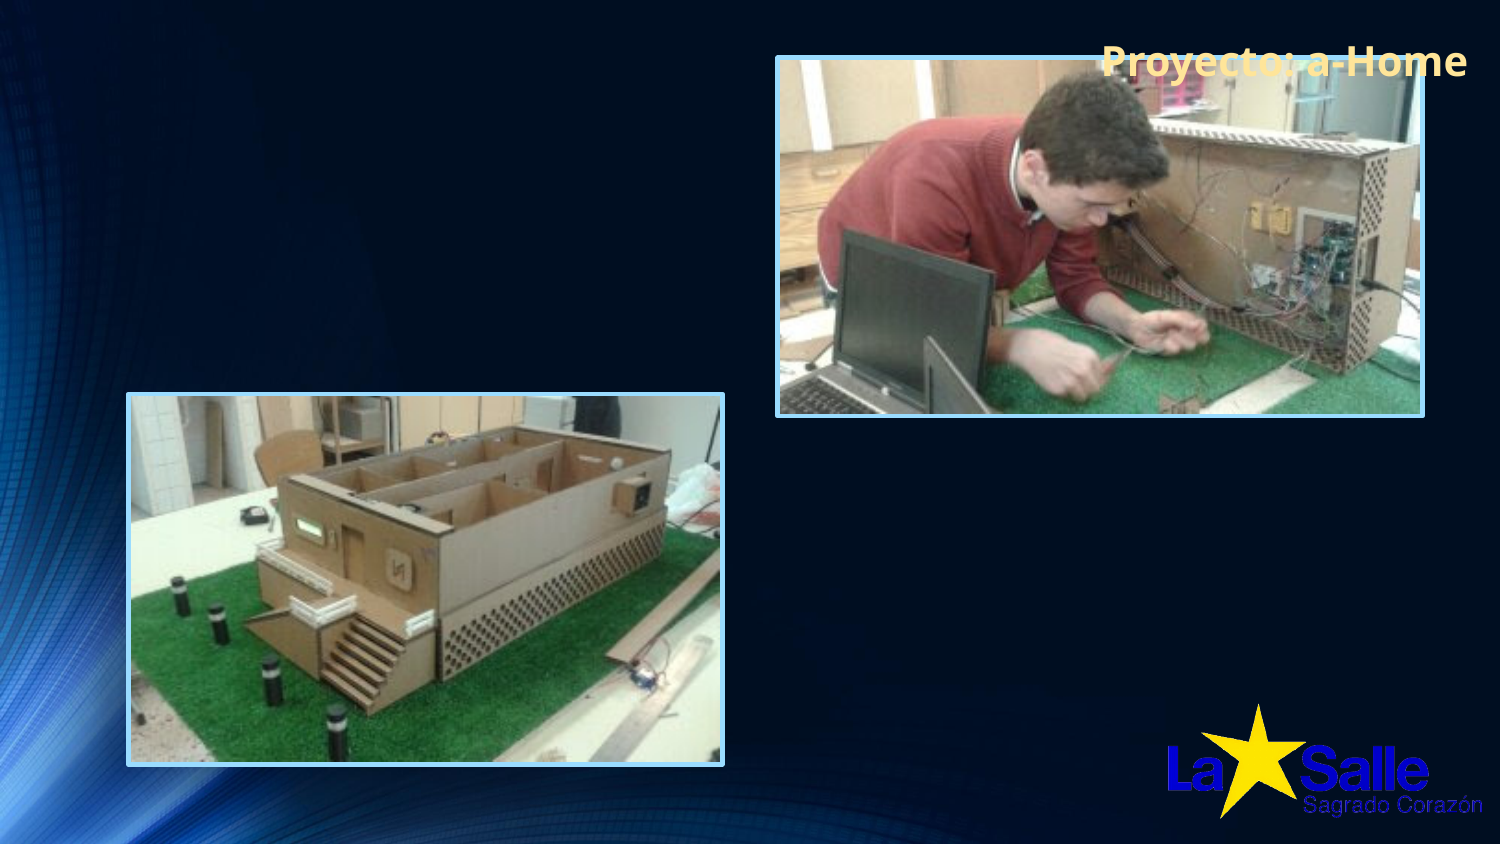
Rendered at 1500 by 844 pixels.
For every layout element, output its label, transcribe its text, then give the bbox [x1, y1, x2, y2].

text_box Proyecto: a-Home [1085, 12, 1489, 79]
picture [0, 0, 1500, 844]
